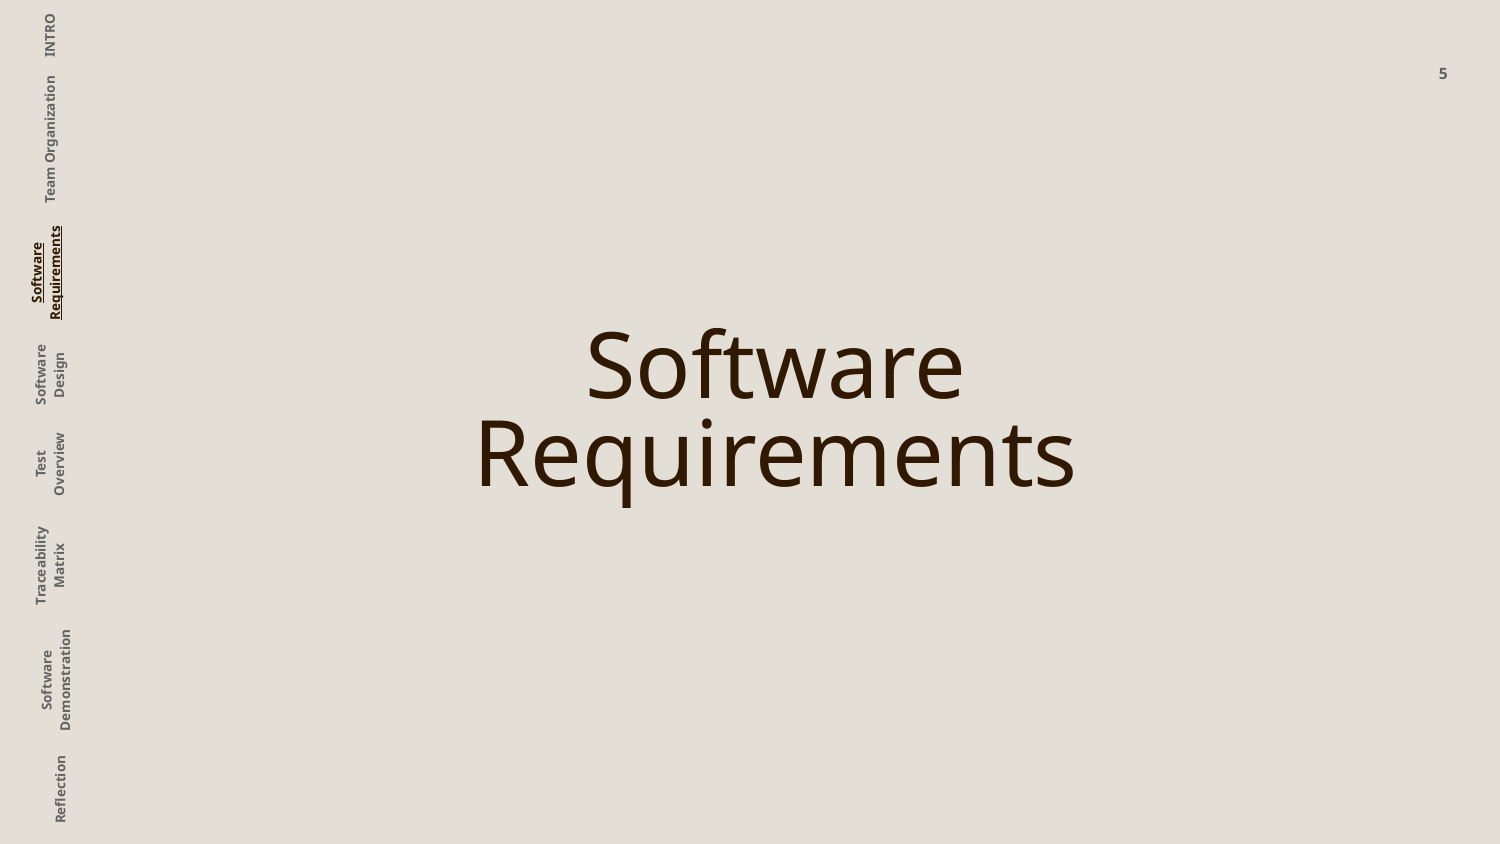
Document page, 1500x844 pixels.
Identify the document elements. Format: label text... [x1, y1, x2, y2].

subtitle Traceability Matrix [14, 526, 62, 634]
subtitle Software Demonstration [20, 602, 68, 759]
title Software Requirements [318, 313, 1235, 522]
subtitle Reflection [34, 728, 82, 844]
subtitle Software Requirements [10, 205, 58, 341]
subtitle Software Design [14, 313, 62, 437]
subtitle INTRO [23, 0, 71, 98]
subtitle Team Organization [23, 98, 71, 238]
slide_number ‹#› [1392, 42, 1463, 107]
subtitle Test Overview [14, 437, 62, 526]
